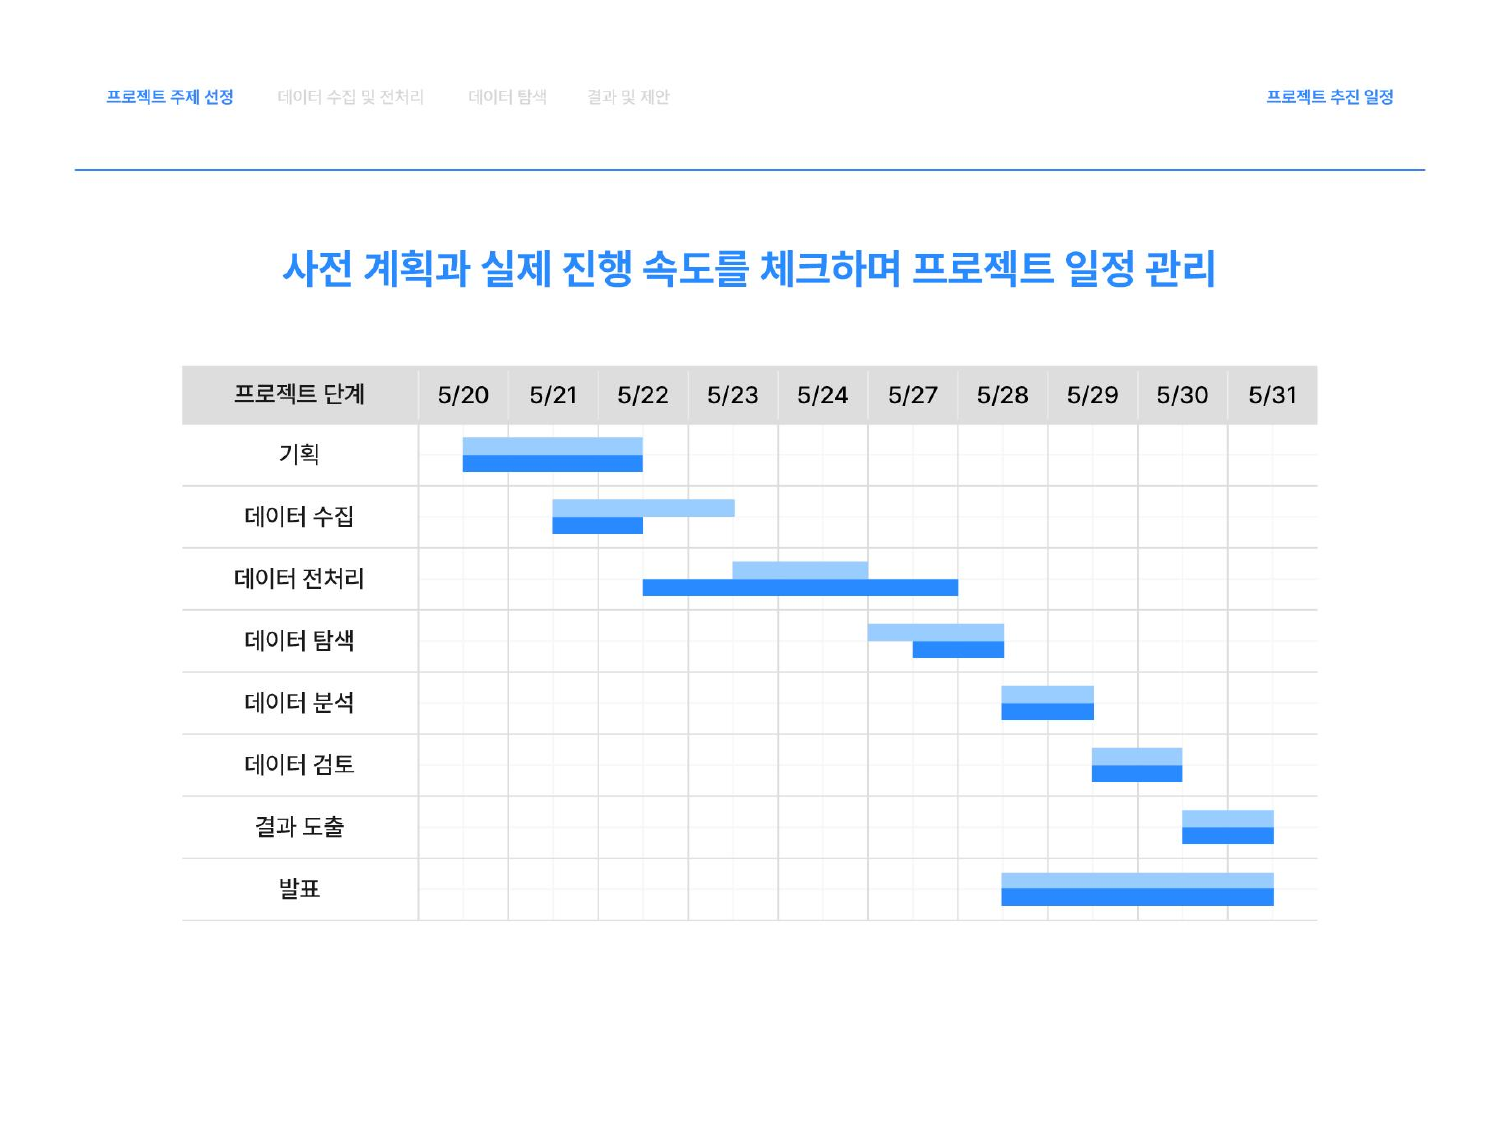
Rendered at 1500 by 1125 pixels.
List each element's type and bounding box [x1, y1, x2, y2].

picture [24, 24, 1476, 1051]
